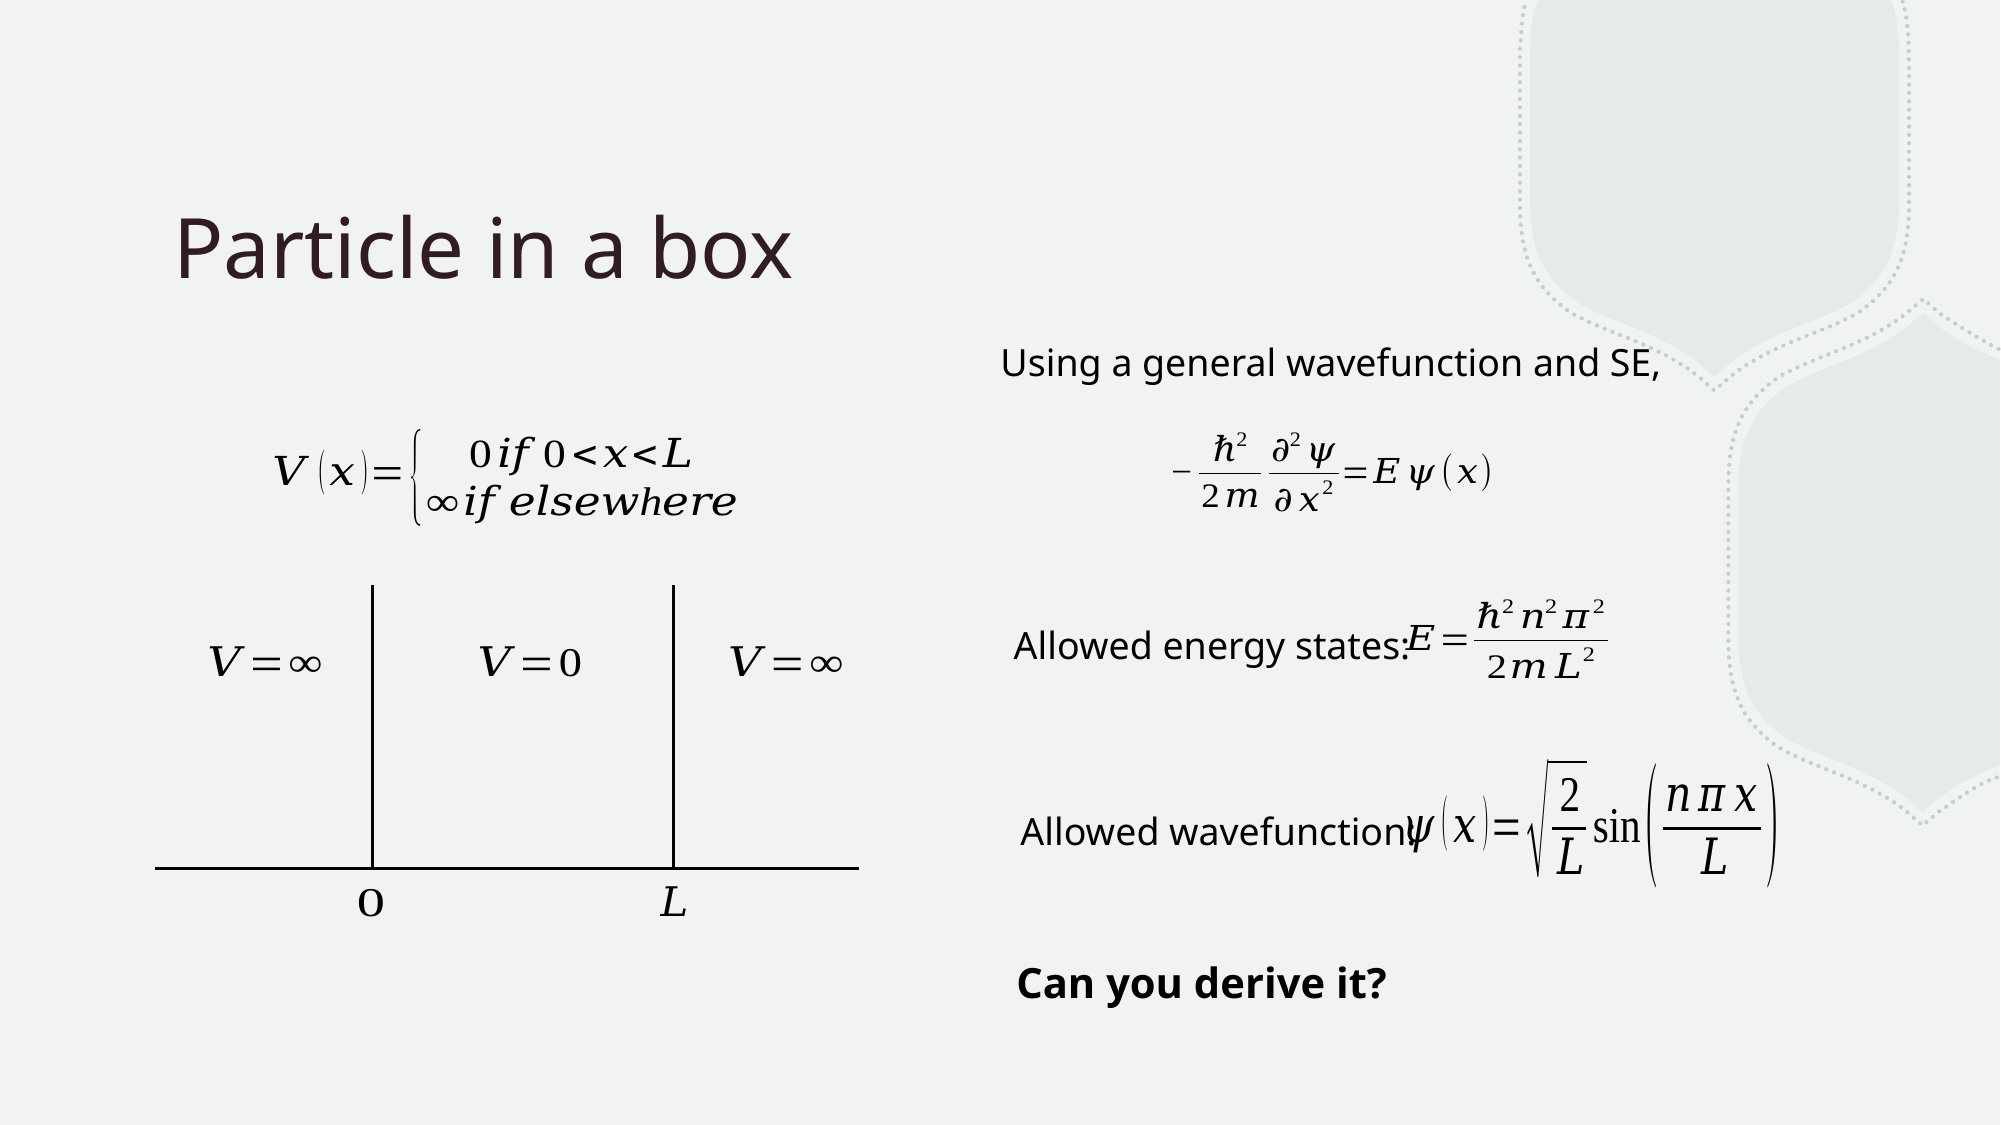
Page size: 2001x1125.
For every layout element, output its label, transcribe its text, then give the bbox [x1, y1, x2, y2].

text_box Using a general wavefunction and SE, [985, 331, 1677, 391]
title Particle in a box [158, 157, 1648, 332]
text_box Allowed energy states: [998, 614, 1426, 675]
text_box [155, 427, 859, 926]
text_box Allowed wavefunction: [1005, 800, 1432, 861]
text_box Can you derive it? [1001, 949, 1413, 1015]
